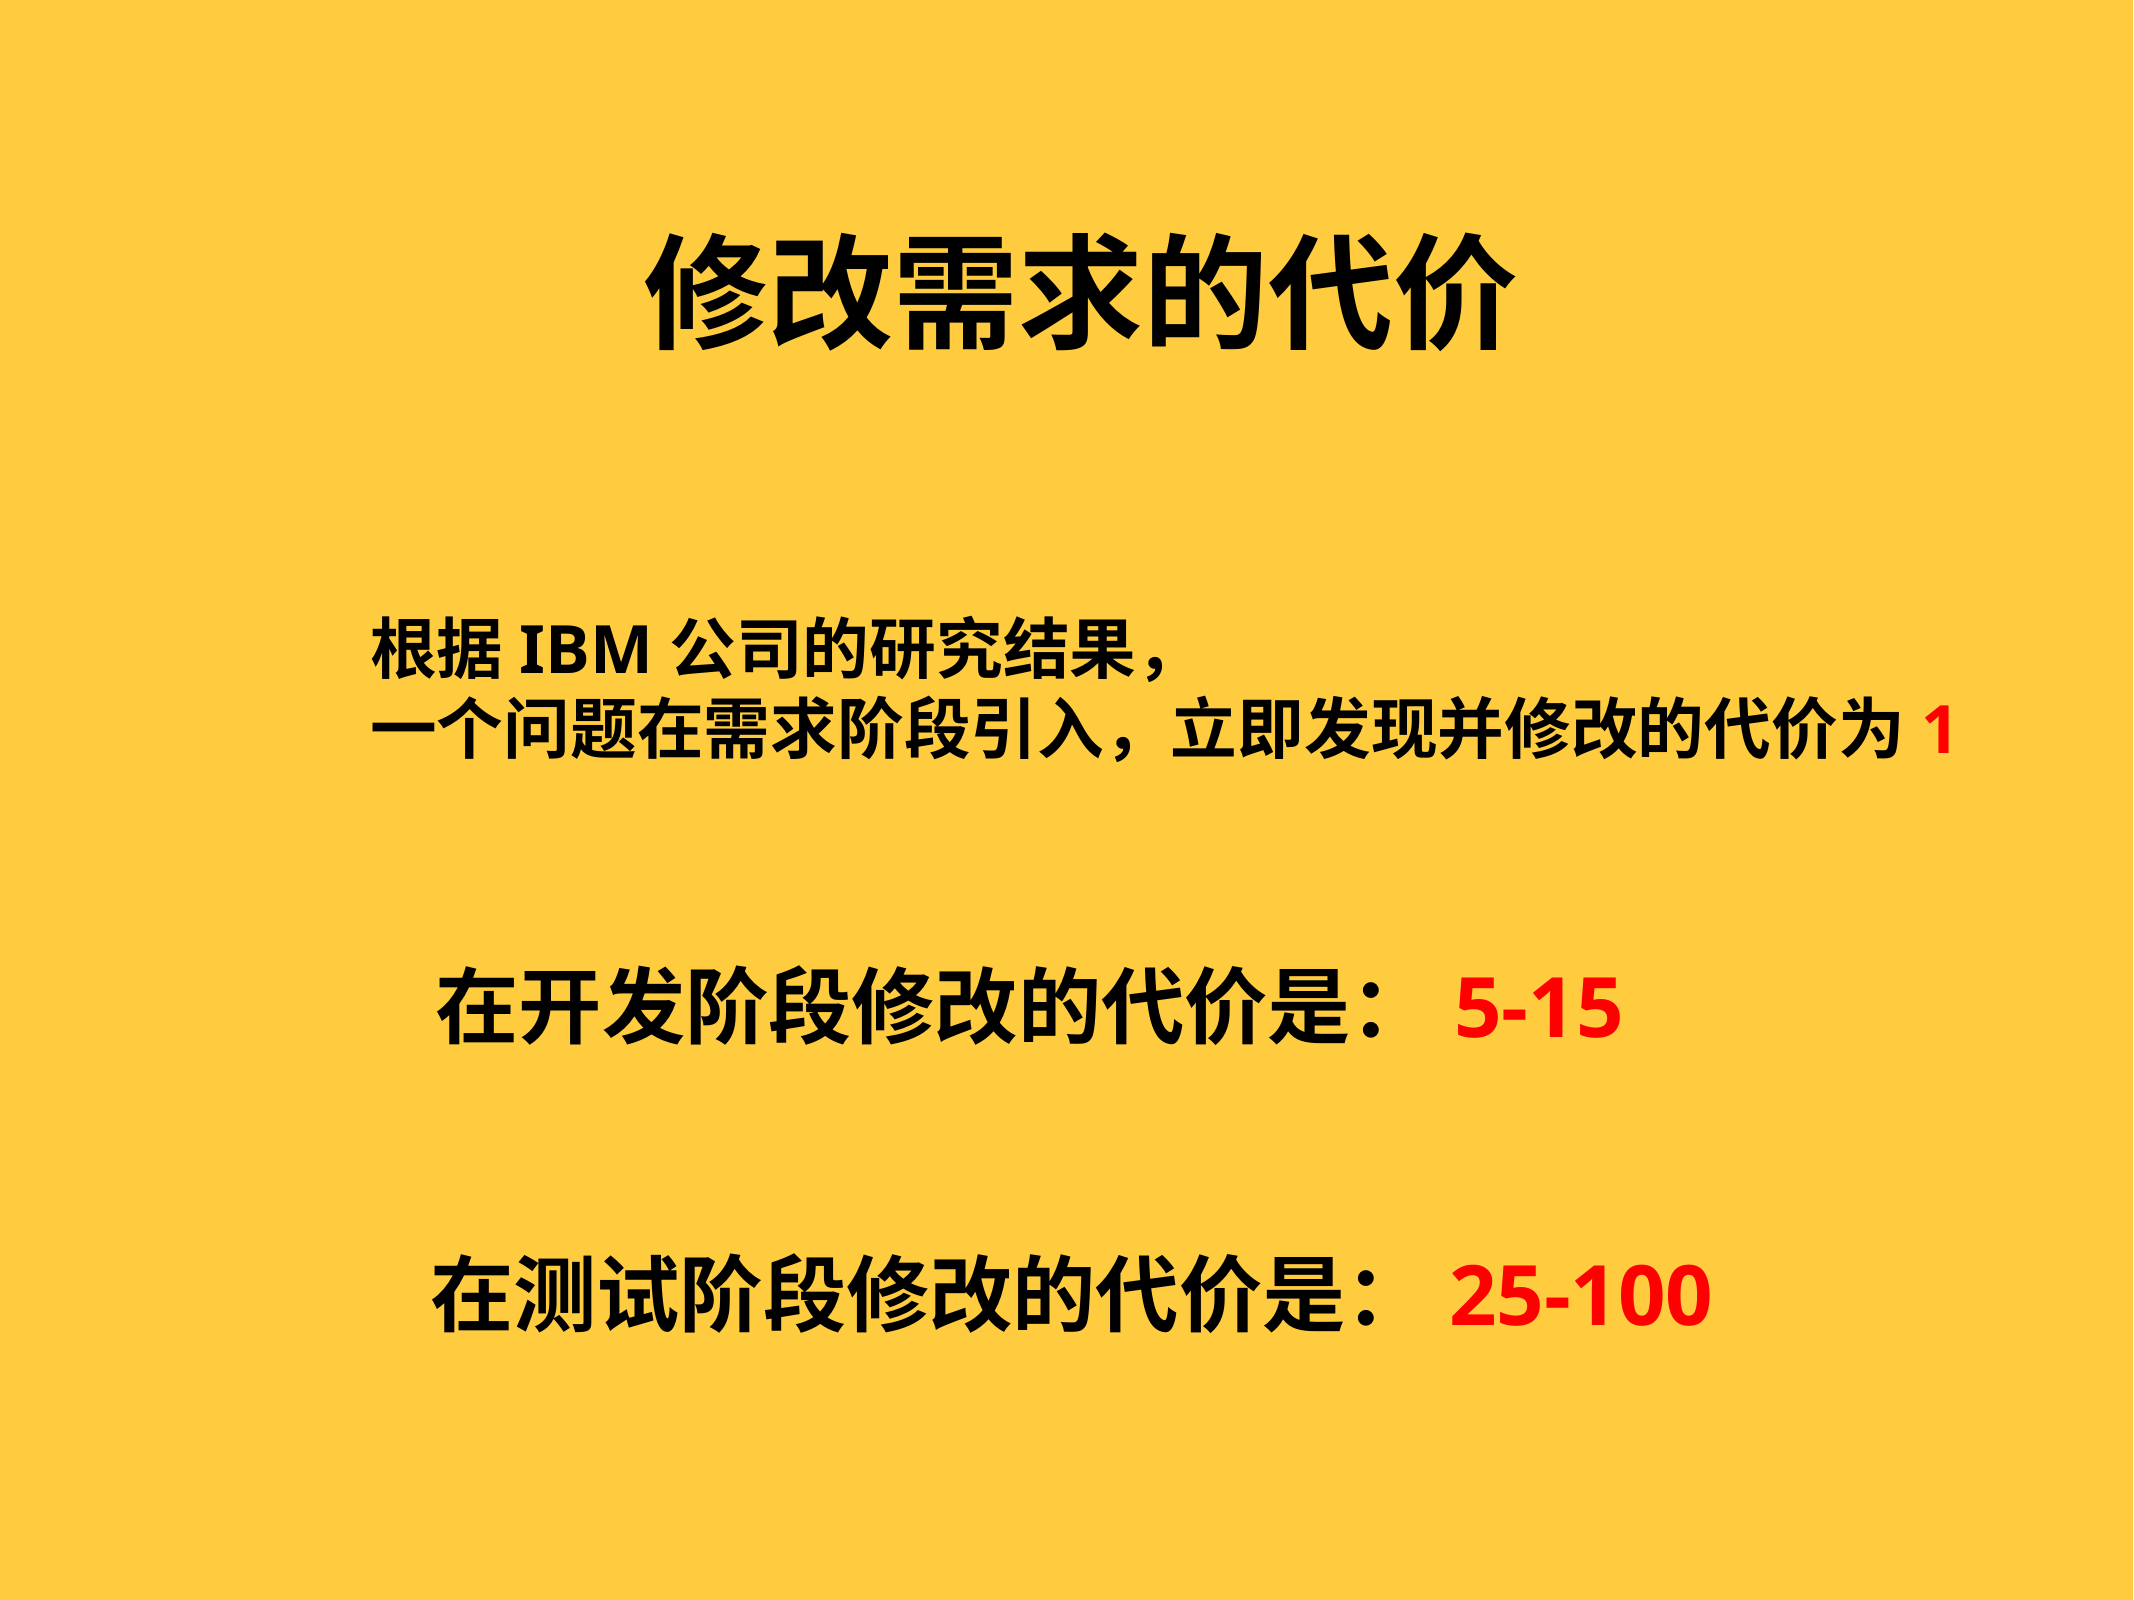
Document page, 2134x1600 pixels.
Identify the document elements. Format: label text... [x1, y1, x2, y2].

text_box 根据IBM公司的研究结果， 一个问题在需求阶段引入，立即发现并修改的代价为1 [361, 598, 1985, 775]
text_box 修改需求的代价 [635, 206, 1527, 374]
text_box 在测试阶段修改的代价是：25-100 [415, 1234, 1729, 1350]
text_box 在开发阶段修改的代价是：5-15 [420, 947, 1639, 1062]
